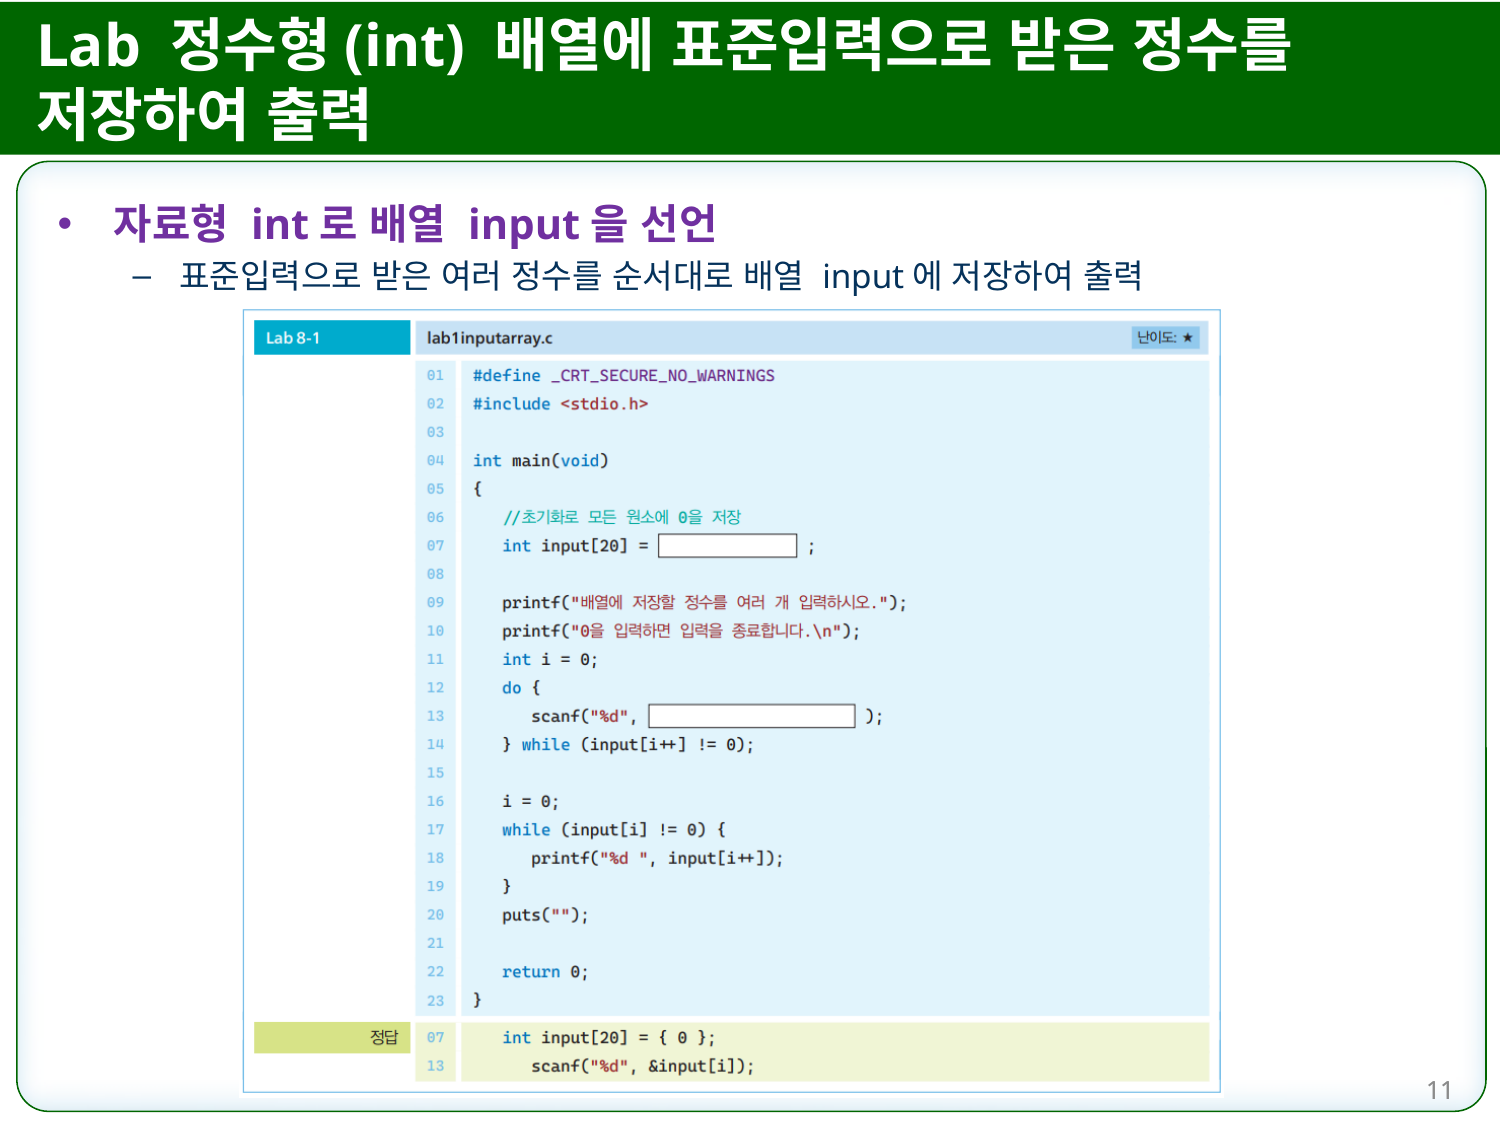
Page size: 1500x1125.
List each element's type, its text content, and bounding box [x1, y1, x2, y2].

list 자료형 int로 배열 input을 선언 표준입력으로 받은 여러 정수를 순서대로 배열 input에 저장하여 출력 [42, 190, 1454, 1065]
title Lab 정수형(int) 배열에 표준입력으로 받은 정수를 저장하여 출력 [21, 40, 1476, 115]
picture [239, 304, 1225, 1099]
slide_number 11 [1119, 1071, 1470, 1112]
